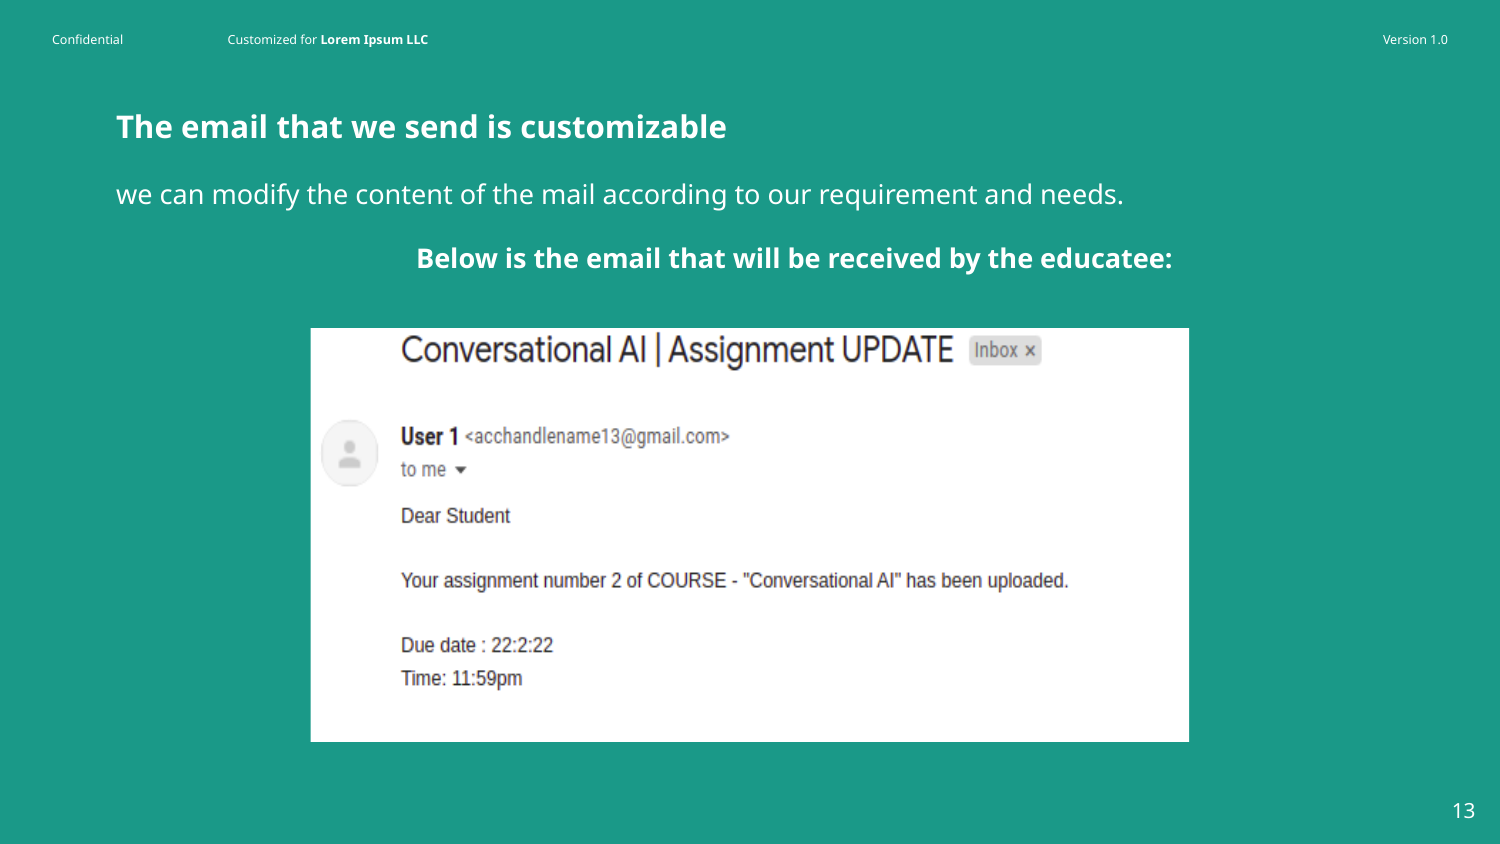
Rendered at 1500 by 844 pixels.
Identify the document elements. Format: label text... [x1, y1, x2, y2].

picture [310, 327, 1190, 764]
title The email that we send is customizable we can modify the content of the mail according to our requirement and needs. Below is the email that will be received by the educatee: [100, 92, 1381, 730]
slide_number ‹#› [1400, 779, 1491, 844]
